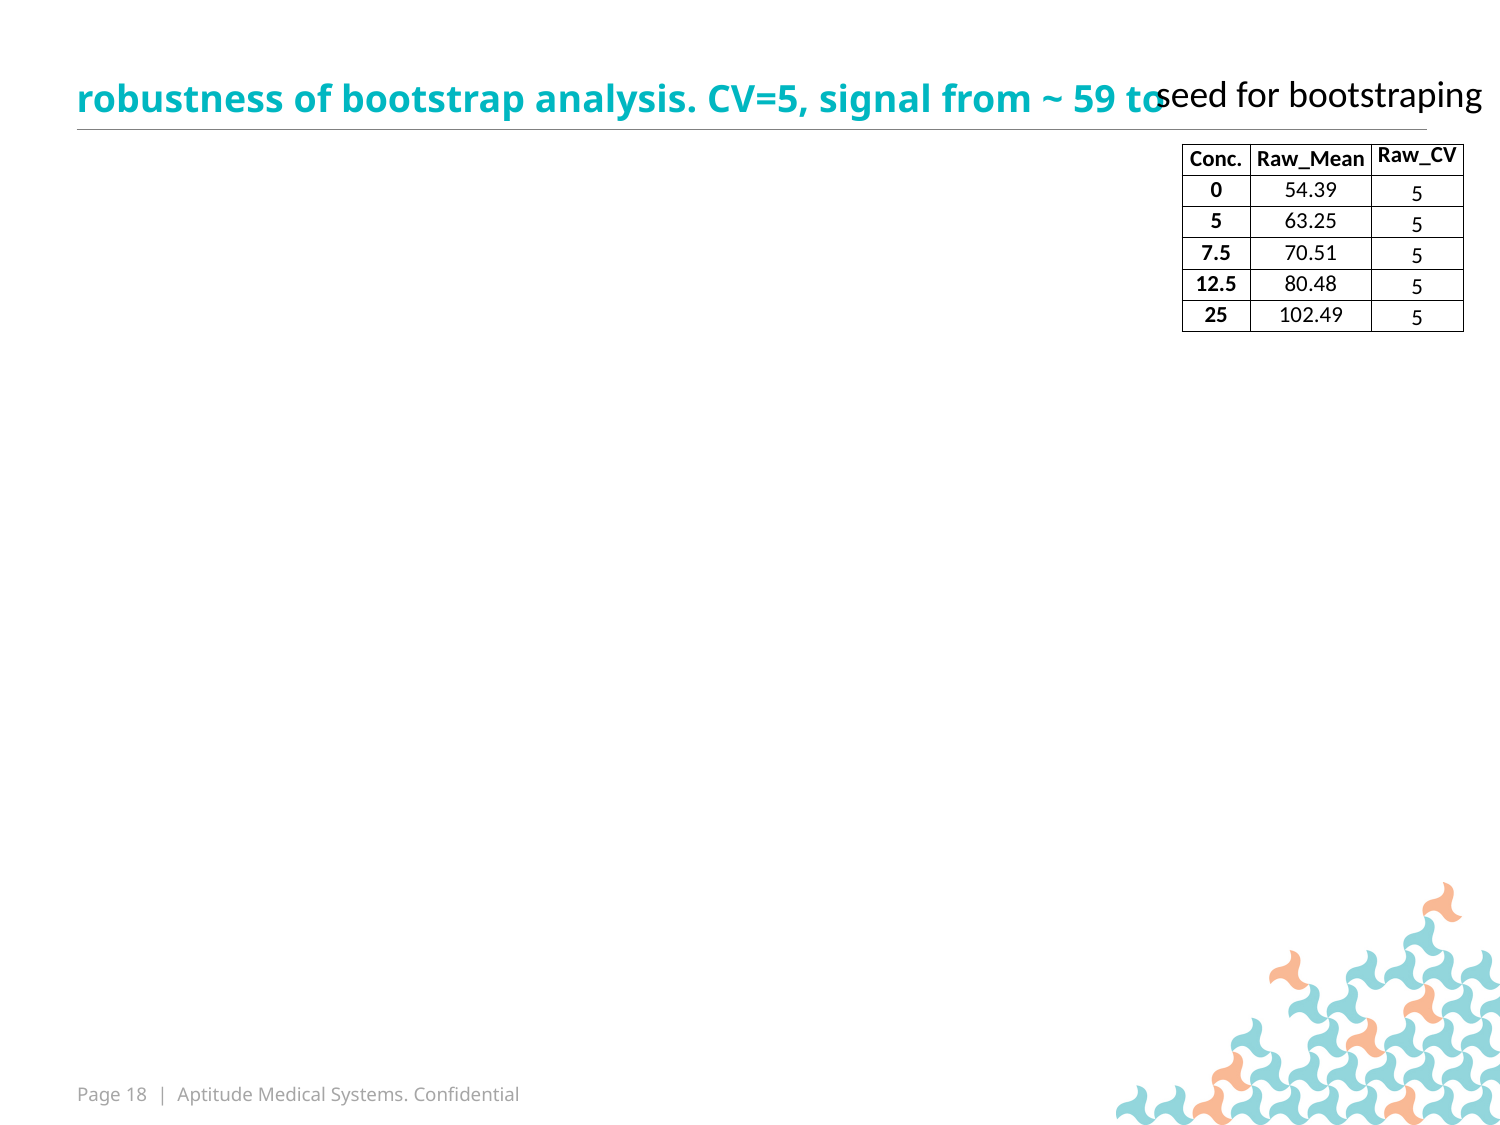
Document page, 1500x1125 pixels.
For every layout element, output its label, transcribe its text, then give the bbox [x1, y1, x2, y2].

table_cell 25 [1183, 301, 1250, 331]
table_cell 54.39 [1251, 176, 1371, 206]
table_cell 5 [1372, 176, 1463, 206]
title robustness of bootstrap analysis. CV=5, signal from ~ 59 to [76, 64, 1427, 145]
table_cell 7.5 [1183, 238, 1250, 269]
table_header Conc. [1183, 145, 1250, 175]
table_header Raw_Mean [1251, 145, 1371, 175]
table_header Raw_CV [1372, 145, 1463, 175]
picture [1116, 882, 1500, 1125]
table_cell 80.48 [1251, 270, 1371, 300]
table_cell 5 [1372, 238, 1463, 269]
table_cell 5 [1372, 207, 1463, 237]
text_box seed for bootstraping [1141, 62, 1498, 123]
table_cell 12.5 [1183, 270, 1250, 300]
table_cell 70.51 [1251, 238, 1371, 269]
table_cell 63.25 [1251, 207, 1371, 237]
table_cell 5 [1183, 207, 1250, 237]
table_cell 102.49 [1251, 301, 1371, 331]
table_cell 0 [1183, 176, 1250, 206]
table_cell 5 [1372, 301, 1463, 331]
table_cell 5 [1372, 270, 1463, 300]
